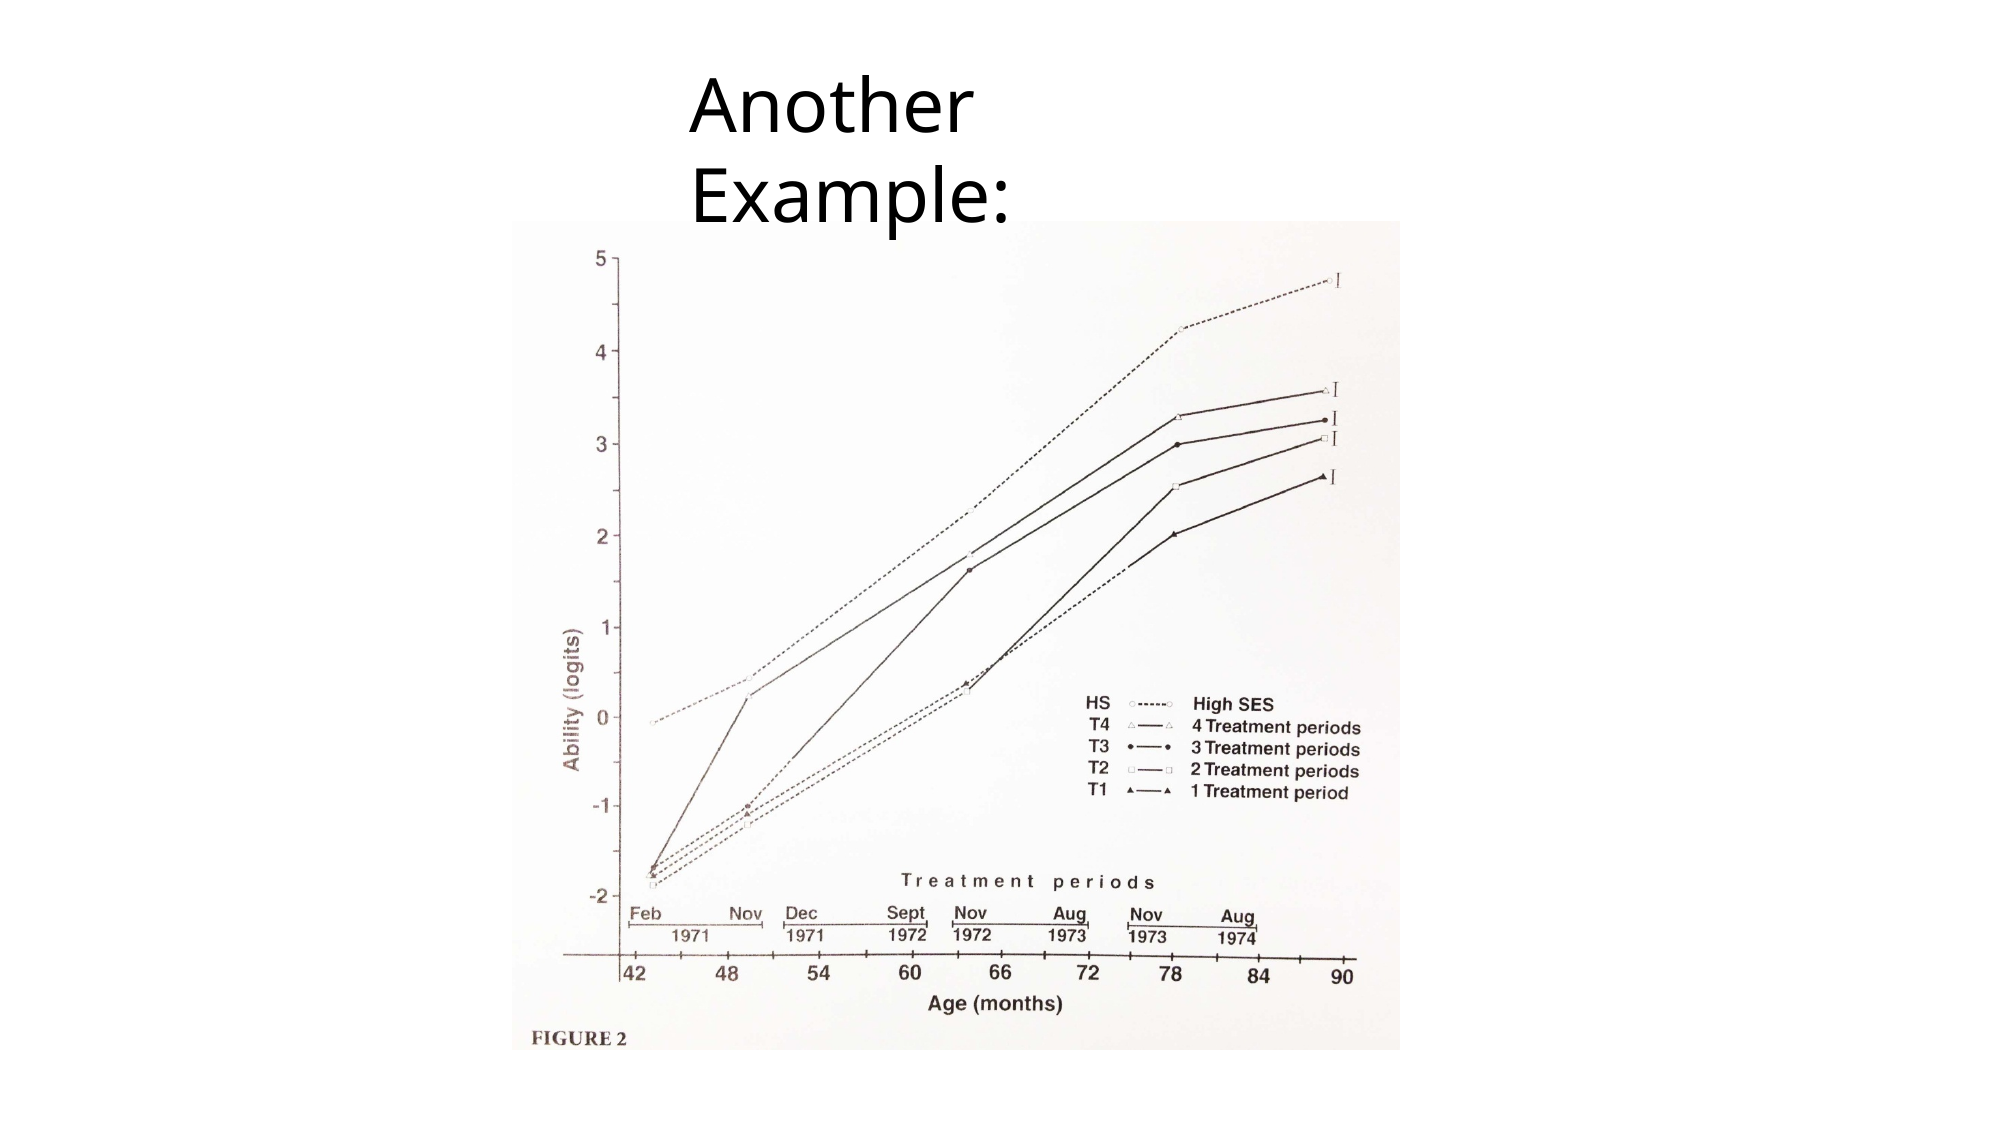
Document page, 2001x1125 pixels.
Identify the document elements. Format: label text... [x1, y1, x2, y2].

picture [512, 220, 1401, 1051]
text_box Another Example: [675, 49, 1313, 219]
